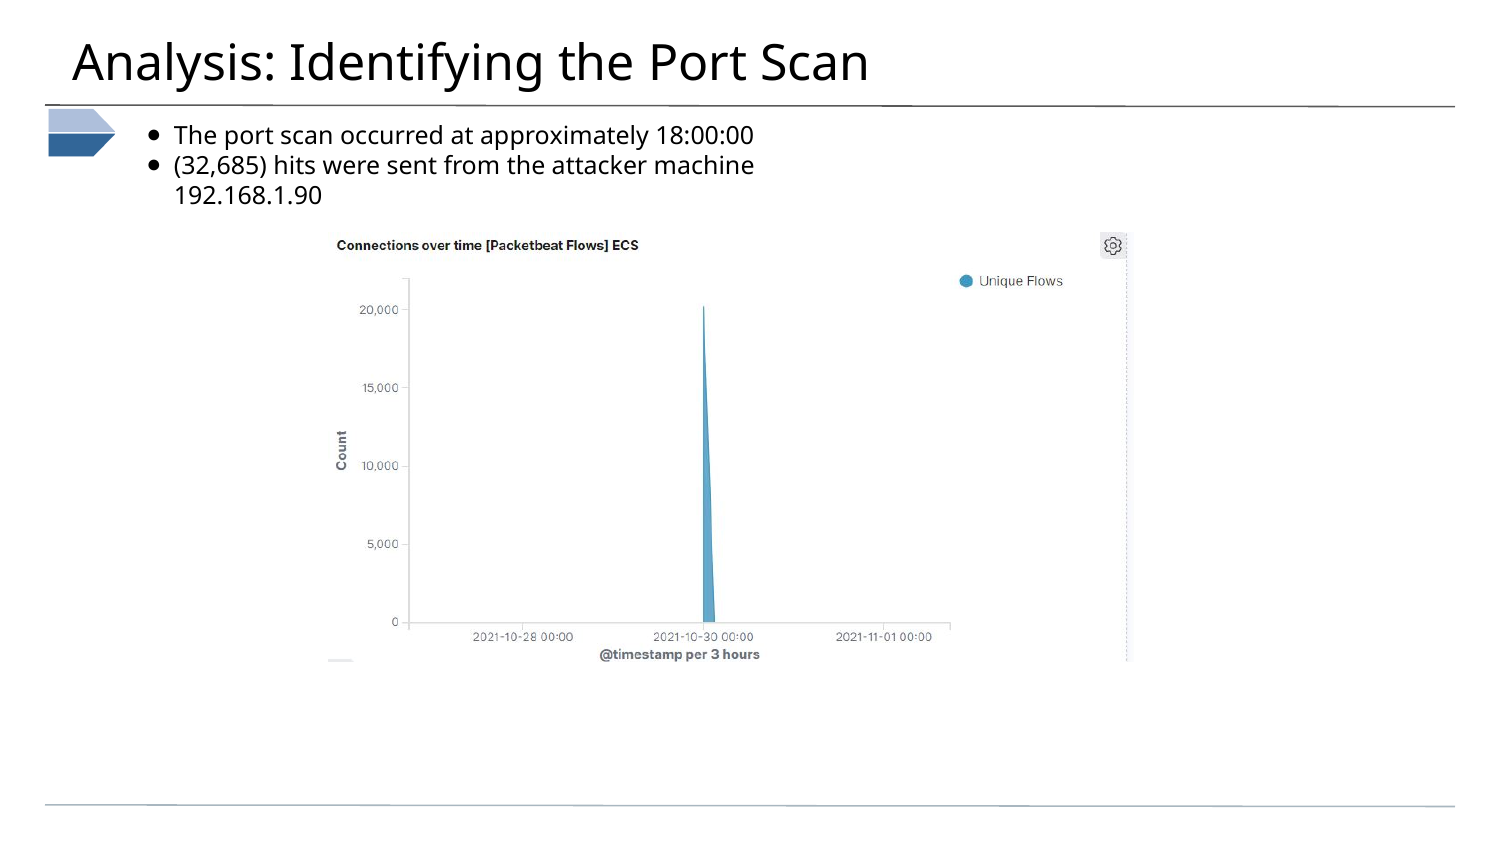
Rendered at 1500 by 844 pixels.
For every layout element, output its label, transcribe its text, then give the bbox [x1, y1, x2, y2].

picture [46, 103, 117, 159]
picture [327, 231, 1134, 663]
title Analysis: Identifying the Port Scan [0, 0, 1500, 88]
subtitle The port scan occurred at approximately 18:00:00 (32,685) hits were sent from the attacker machine 192.168.1.90 [46, 104, 852, 264]
